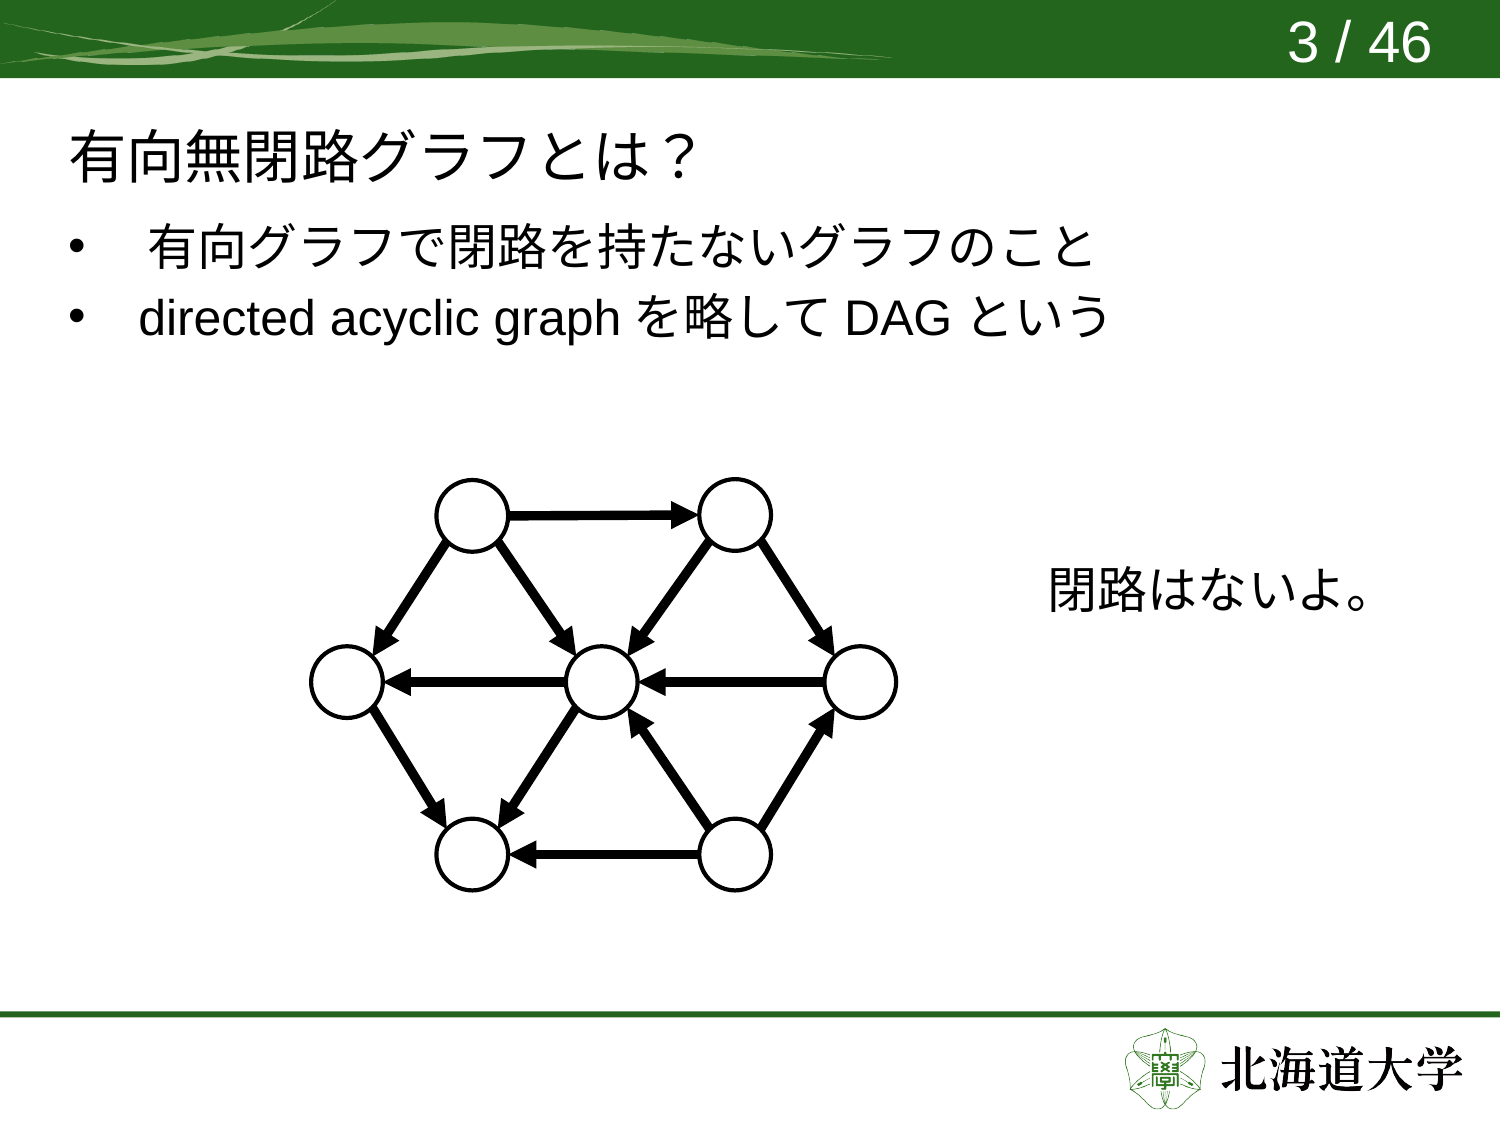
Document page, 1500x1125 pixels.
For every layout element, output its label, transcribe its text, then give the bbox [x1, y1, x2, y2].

slide_number 3 / 46 [1272, 0, 1500, 76]
picture [1116, 1018, 1471, 1122]
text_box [310, 478, 897, 891]
text_box 閉路はないよ。 [1033, 550, 1412, 626]
title 有向無閉路グラフとは？ [53, 113, 1447, 198]
list 有向グラフで閉路を持たないグラフのこと directed acyclic graphを略してDAGという [53, 208, 1447, 1000]
picture [0, 0, 892, 65]
